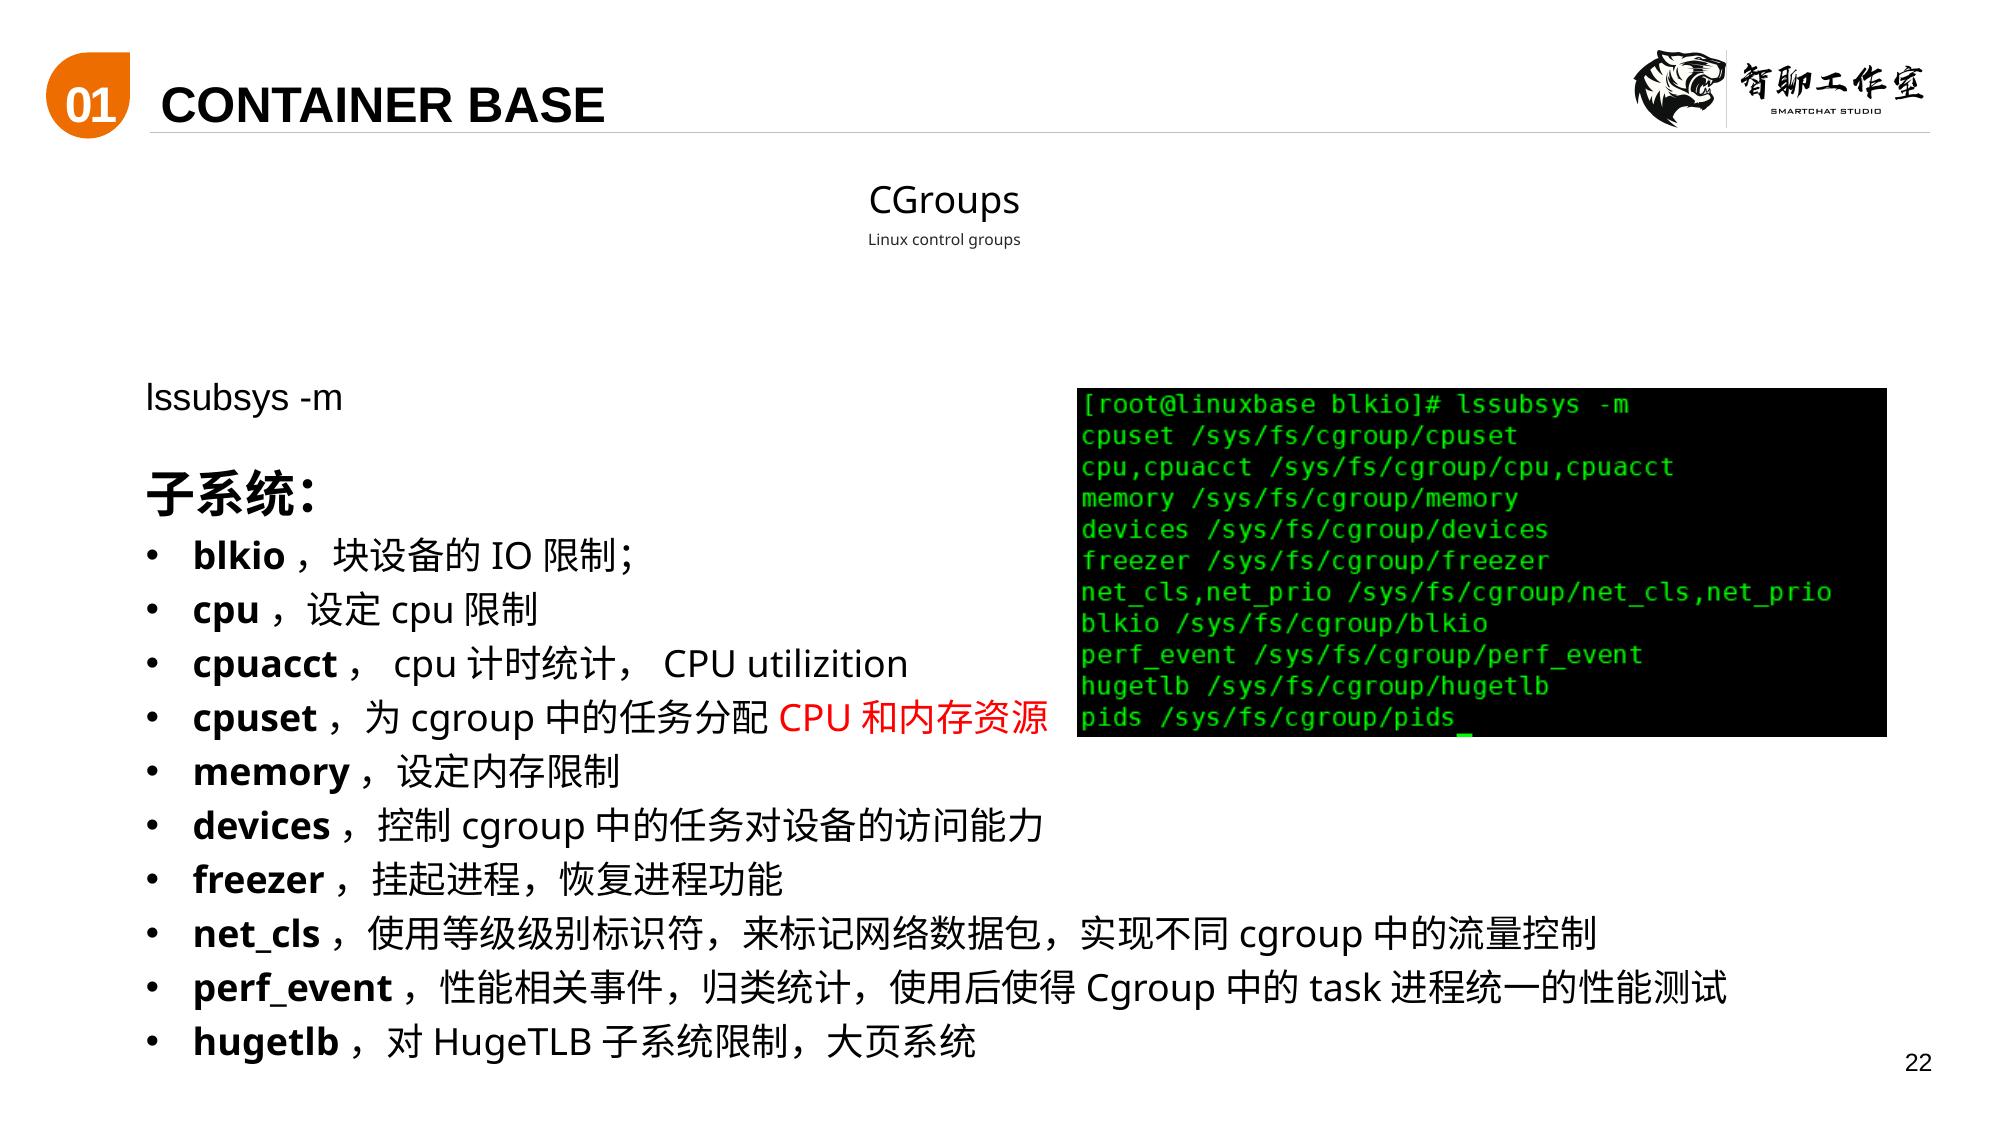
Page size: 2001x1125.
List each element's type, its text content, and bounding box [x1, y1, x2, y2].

picture [1077, 388, 1887, 737]
text_box 01 [49, 47, 132, 141]
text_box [694, 168, 1195, 257]
text_box lssubsys -m 子系统： blkio，块设备的IO限制； cpu，设定cpu限制 cpuacct，cpu计时统计，CPU utilizition cpuset，为cgroup中的任务分配CPU和内存资源 memory，设定内存限制 devices，控制cgroup中的任务对设备的访问能力 freezer，挂起进程，恢复进程功能 net_cls，使用等级级别标识符，来标记网络数据包，实现不同cgroup中的流量控制 perf_event，性能相关事件，归类统计，使用后使得Cgroup中的task进程统一的性能测试 hugetlb，对HugeTLB子系统限制，大页系统 [130, 320, 1855, 1070]
text_box CONTAINER BASE [145, 47, 622, 141]
picture [1633, 47, 1950, 129]
